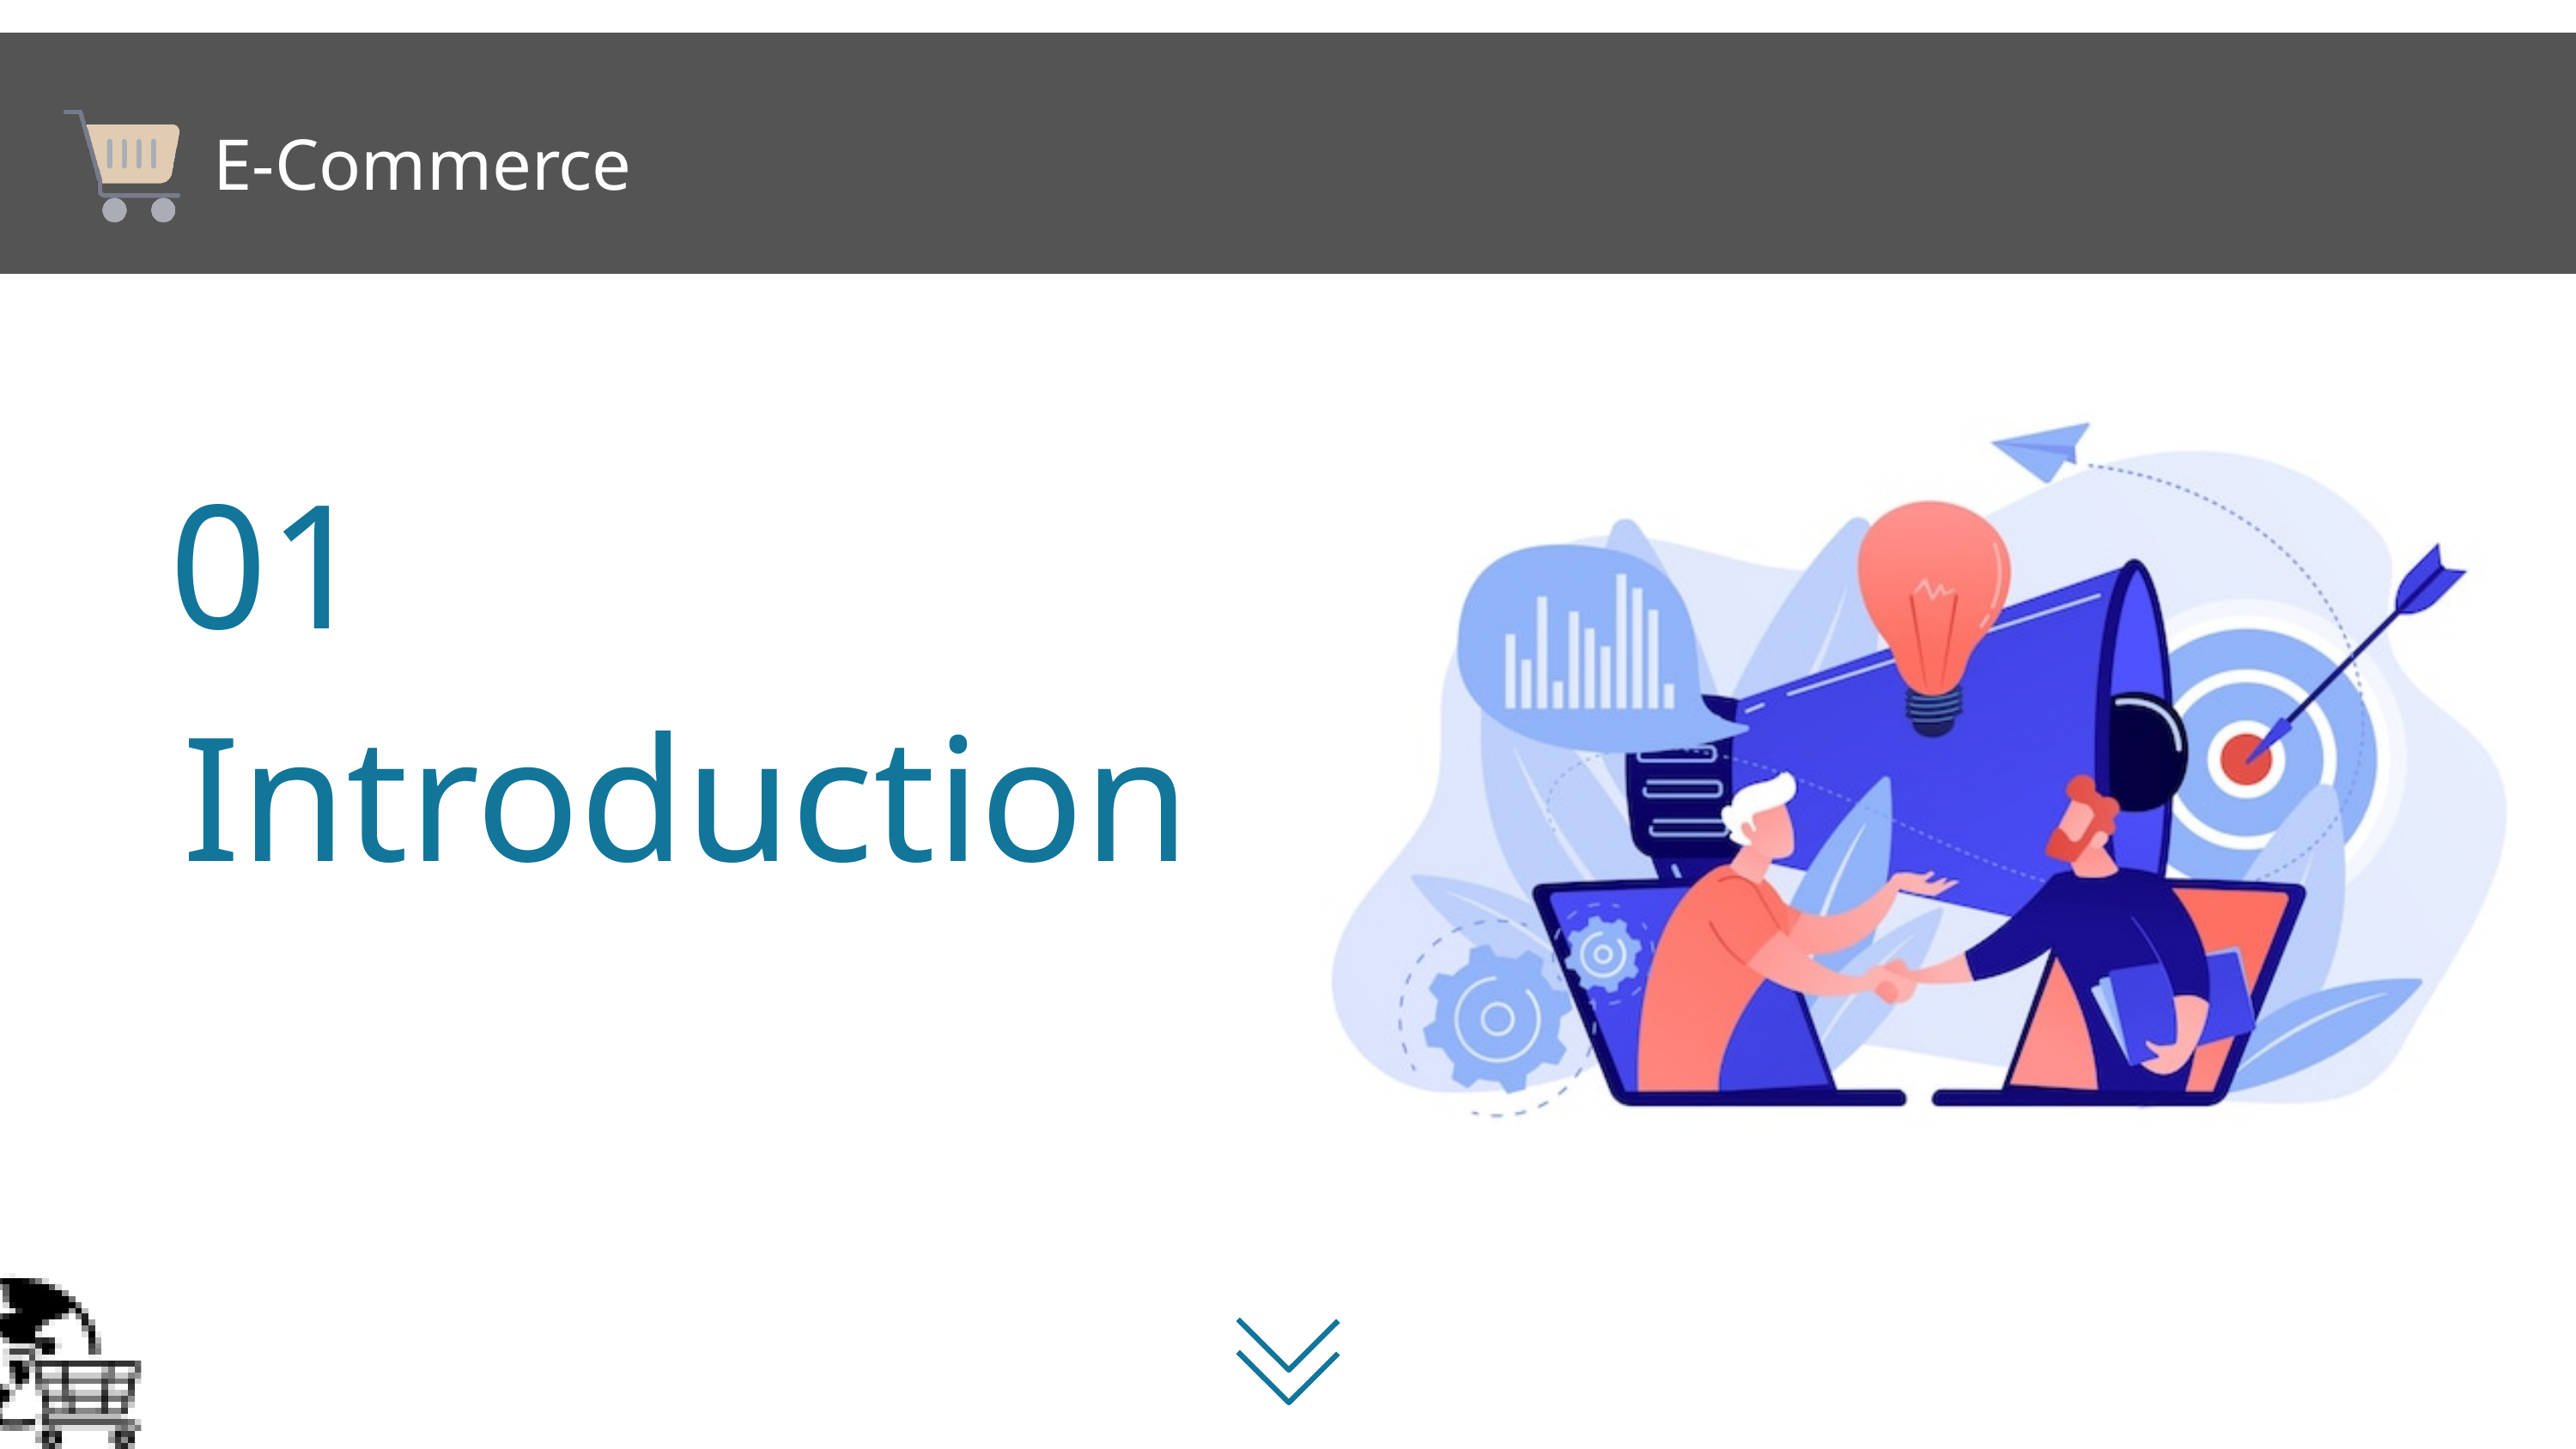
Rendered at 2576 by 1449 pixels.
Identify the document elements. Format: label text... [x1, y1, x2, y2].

text_box [0, 1273, 142, 1449]
text_box Introduction [182, 770, 1283, 896]
text_box 01 [106, 575, 429, 664]
picture [1287, 349, 2552, 1192]
picture [53, 80, 210, 237]
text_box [0, 0, 2576, 274]
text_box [1237, 1319, 1339, 1404]
